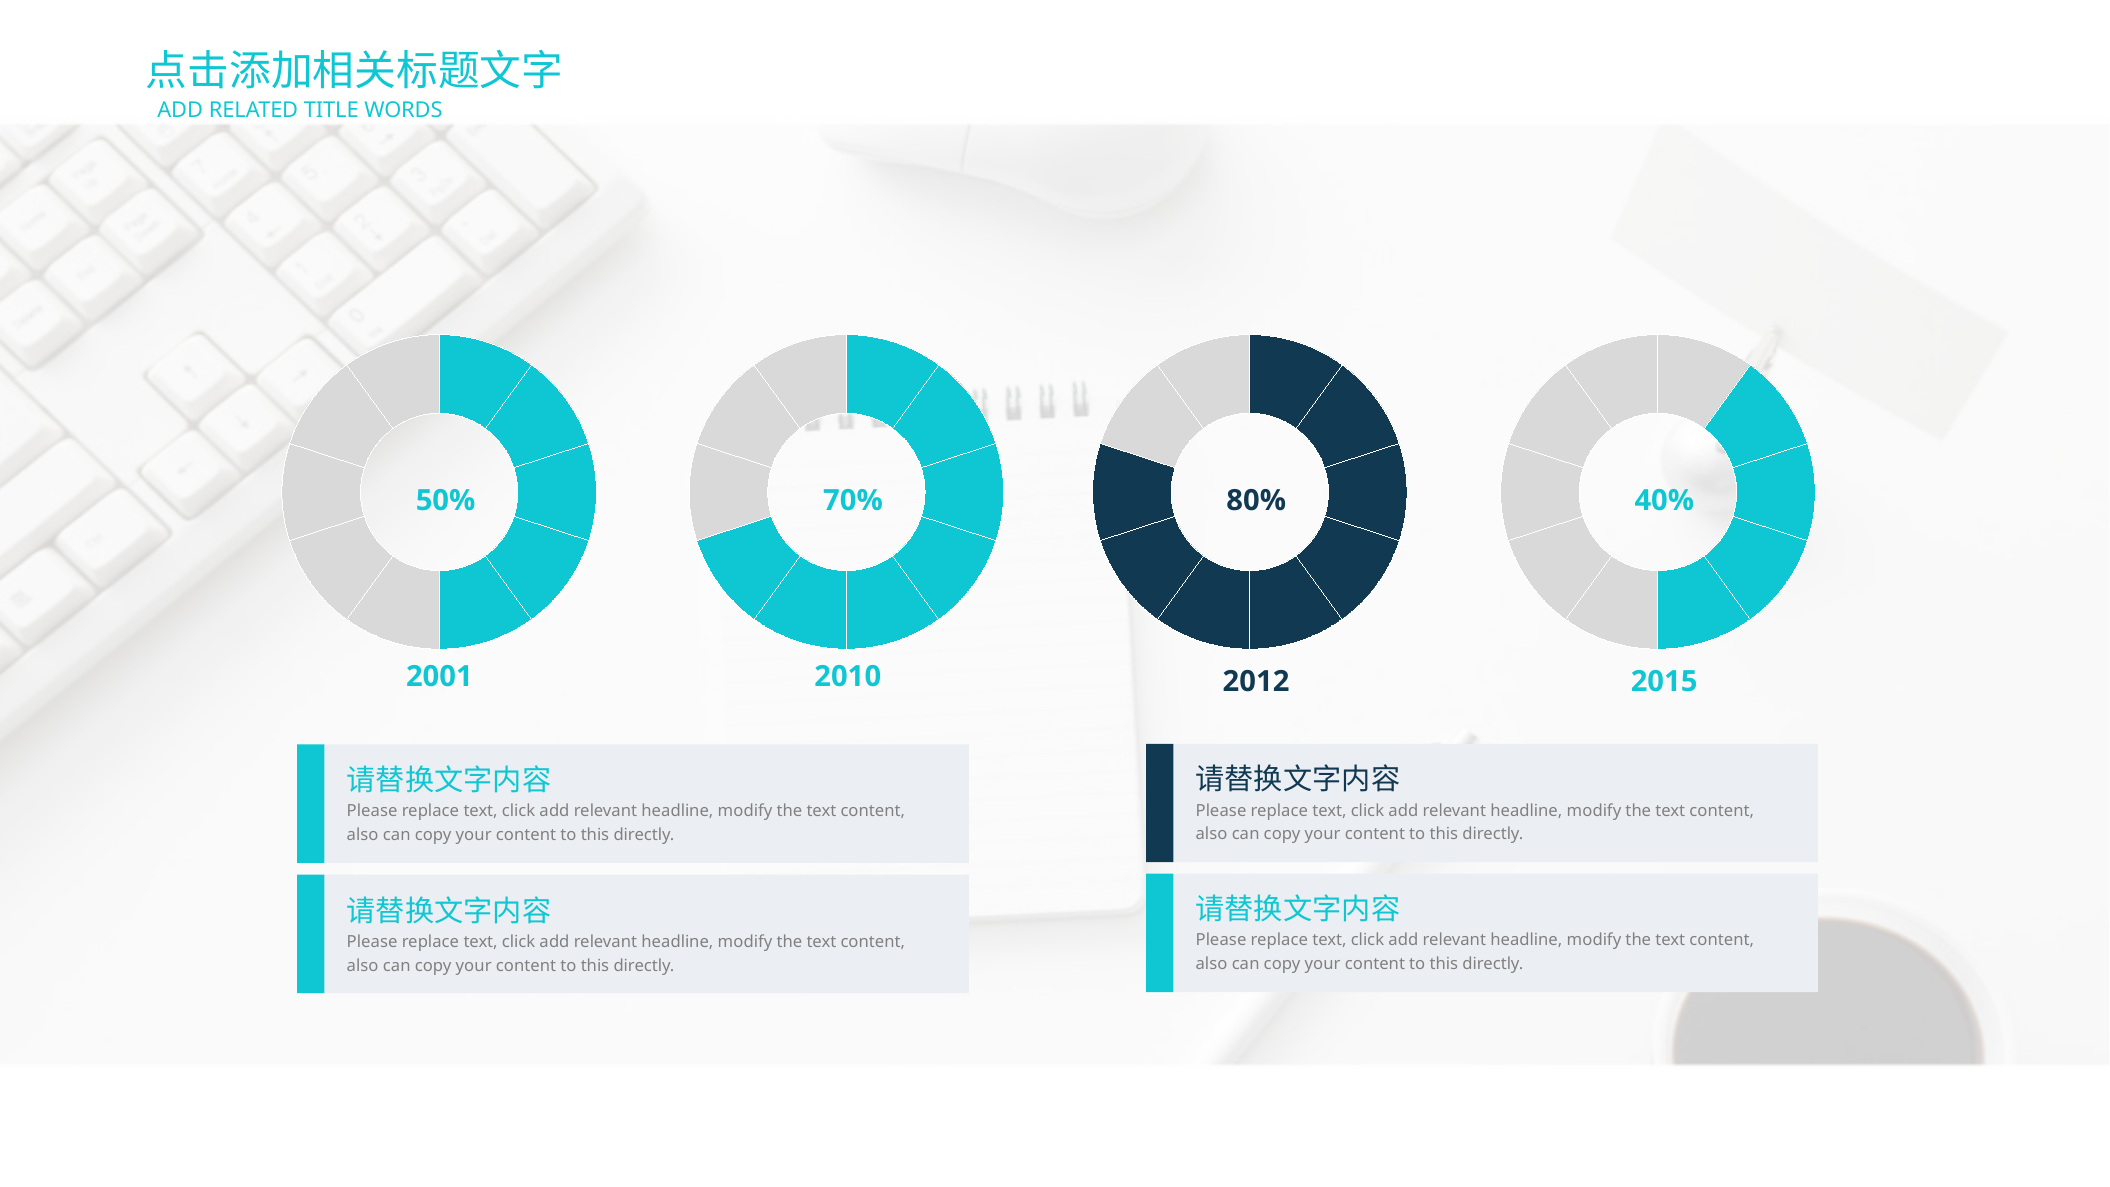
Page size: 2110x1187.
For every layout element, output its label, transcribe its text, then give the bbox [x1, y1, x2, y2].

text_box 2012 [1222, 666, 1290, 697]
text_box 2015 [1630, 666, 1699, 697]
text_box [1146, 873, 1818, 993]
chart [682, 318, 1011, 666]
chart [1494, 318, 1822, 666]
chart [1085, 318, 1414, 666]
text_box 2010 [814, 666, 882, 692]
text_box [297, 874, 969, 994]
text_box 2001 [406, 666, 474, 692]
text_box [297, 744, 969, 863]
text_box 点击添加相关标题文字 [145, 43, 564, 95]
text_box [1146, 743, 1818, 863]
text_box ADD RELATED TITLE WORDS [157, 96, 444, 123]
chart [275, 318, 603, 666]
